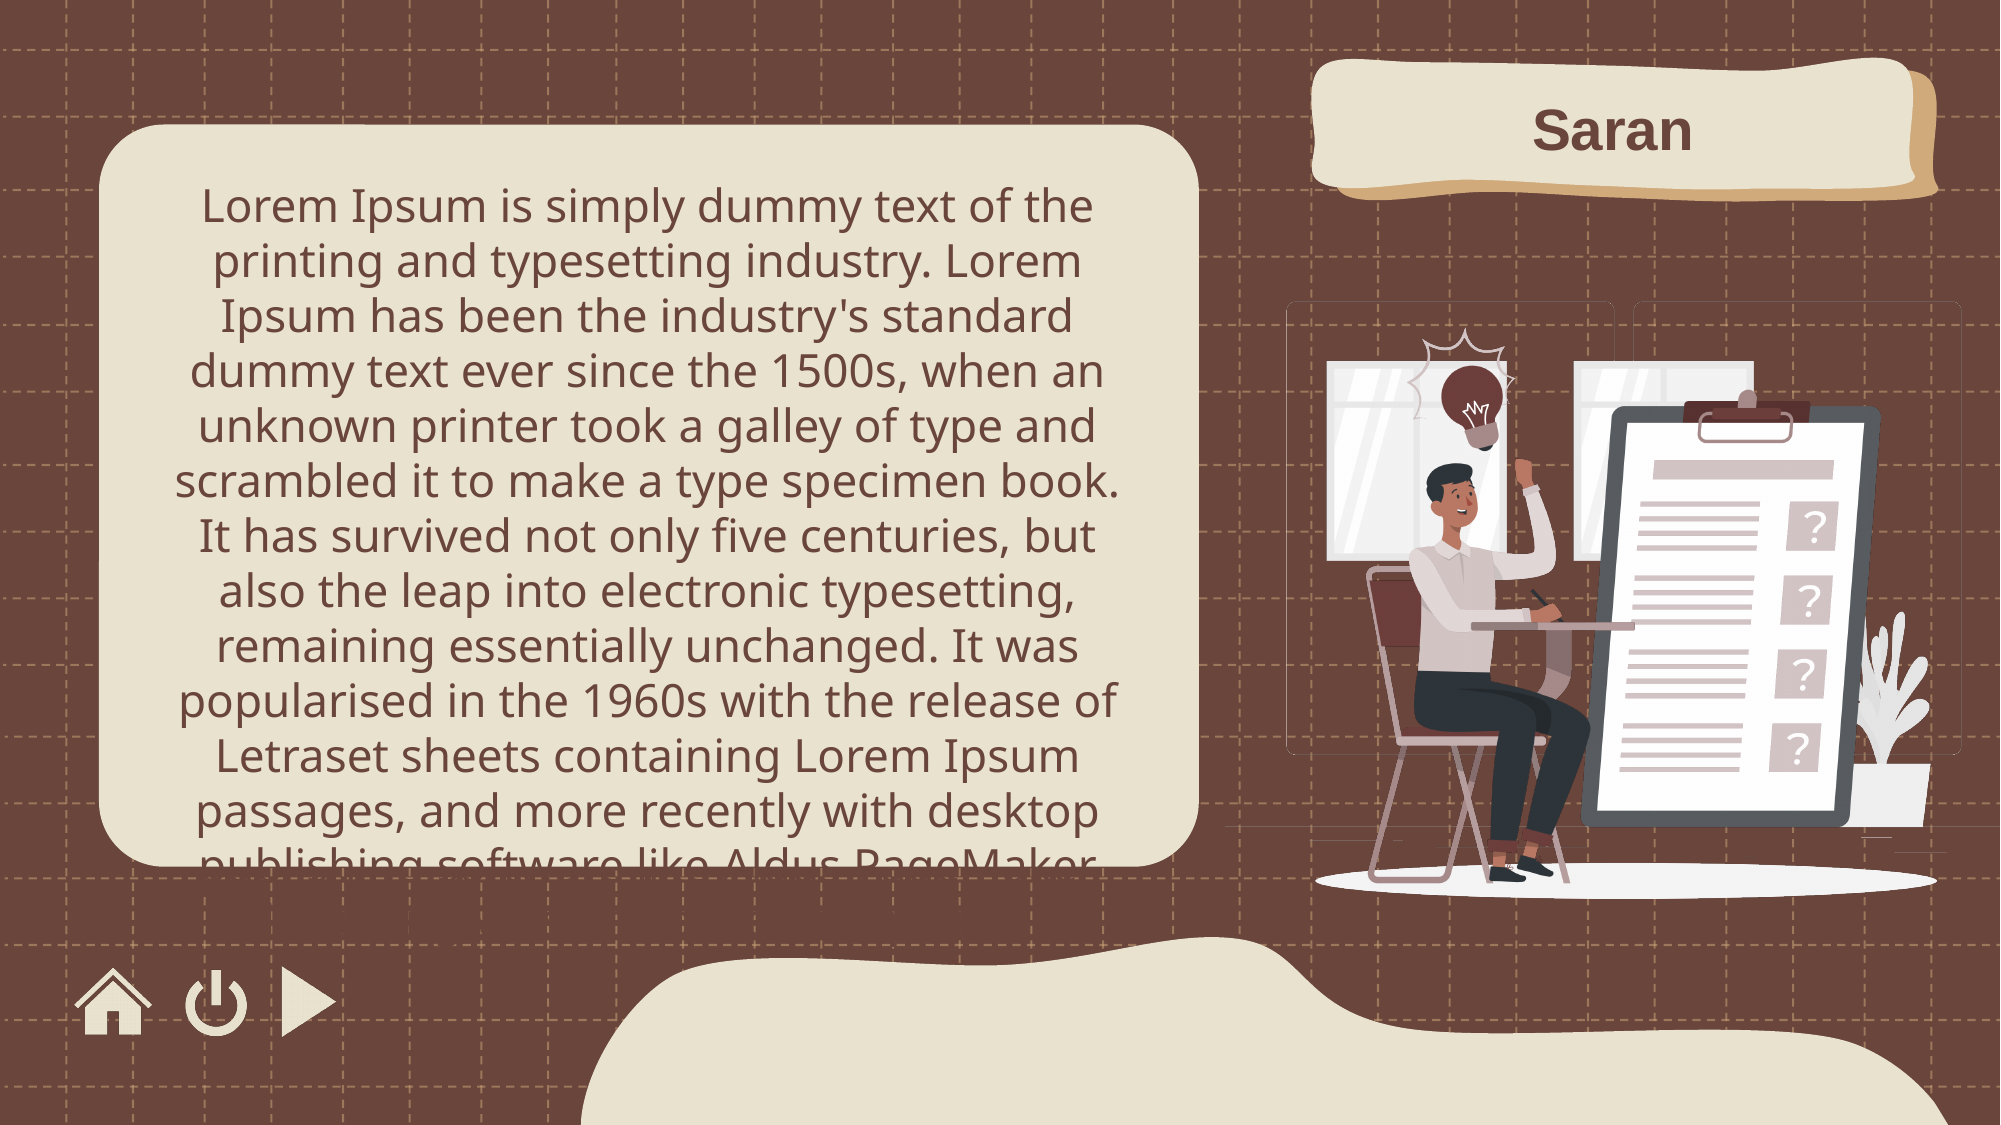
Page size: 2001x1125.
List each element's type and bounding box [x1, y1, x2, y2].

picture [263, 955, 355, 1048]
picture [177, 964, 255, 1042]
text_box [1311, 57, 1939, 202]
text_box [3, 0, 2000, 1125]
picture [1225, 213, 2000, 1015]
picture [68, 956, 158, 1046]
